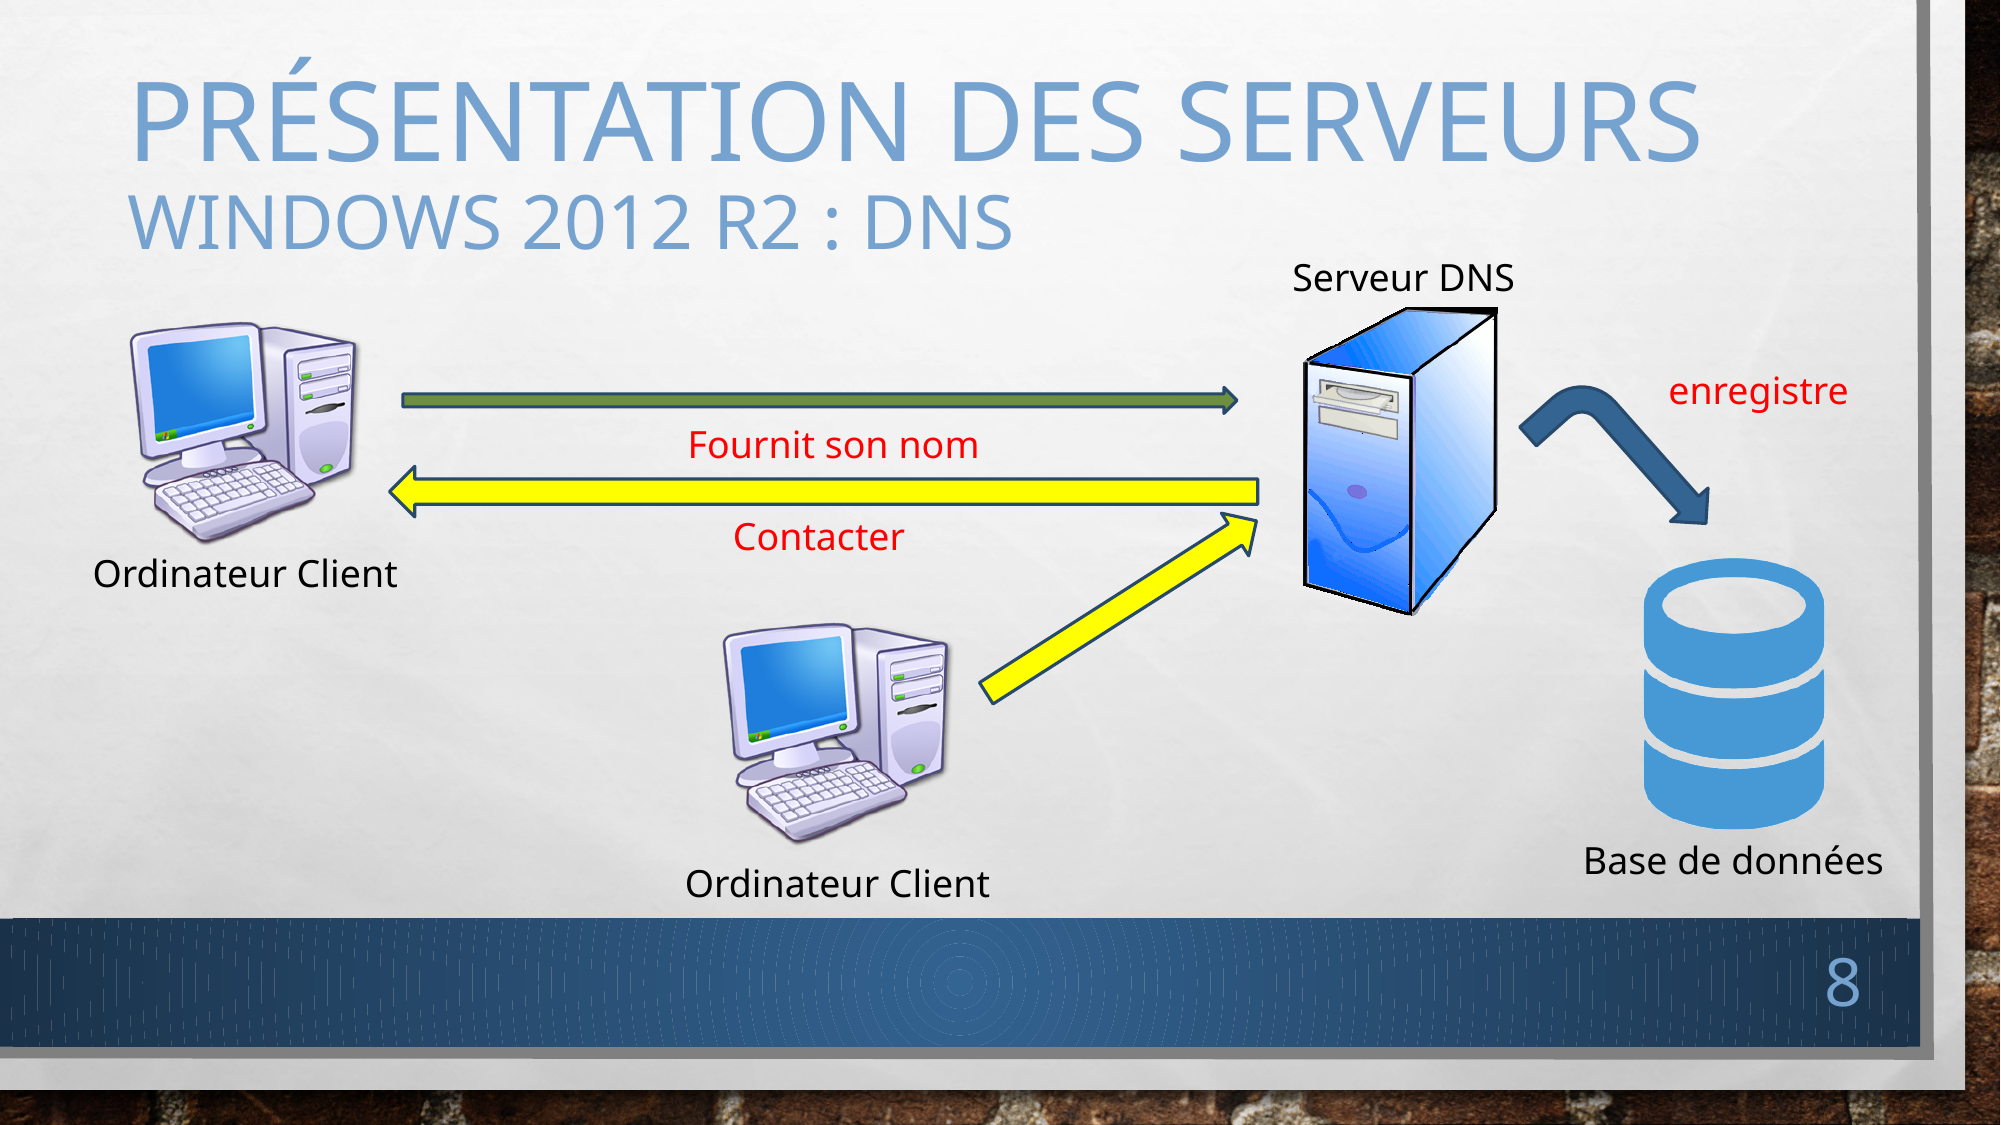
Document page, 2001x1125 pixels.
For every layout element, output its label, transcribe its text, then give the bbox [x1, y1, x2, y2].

text_box Serveur DNS [1277, 246, 1531, 307]
text_box enregistre [1653, 359, 1865, 419]
text_box Base de données [1568, 829, 1900, 889]
picture [1597, 556, 1870, 830]
picture [718, 615, 957, 854]
text_box Fournit son nom [672, 413, 995, 474]
text_box Contacter [718, 505, 921, 566]
picture [126, 314, 365, 553]
text_box [978, 511, 1258, 706]
title Présentation des serveurs Windows 2012 R2 : DNS [112, 26, 1818, 305]
text_box Ordinateur Client [670, 853, 1006, 913]
slide_number 8 [1769, 944, 1919, 1027]
text_box [388, 464, 1260, 519]
picture [1303, 306, 1498, 616]
text_box [1518, 385, 1710, 526]
text_box Ordinateur Client [77, 543, 414, 603]
picture [0, 0, 2000, 1125]
text_box [401, 385, 1239, 415]
